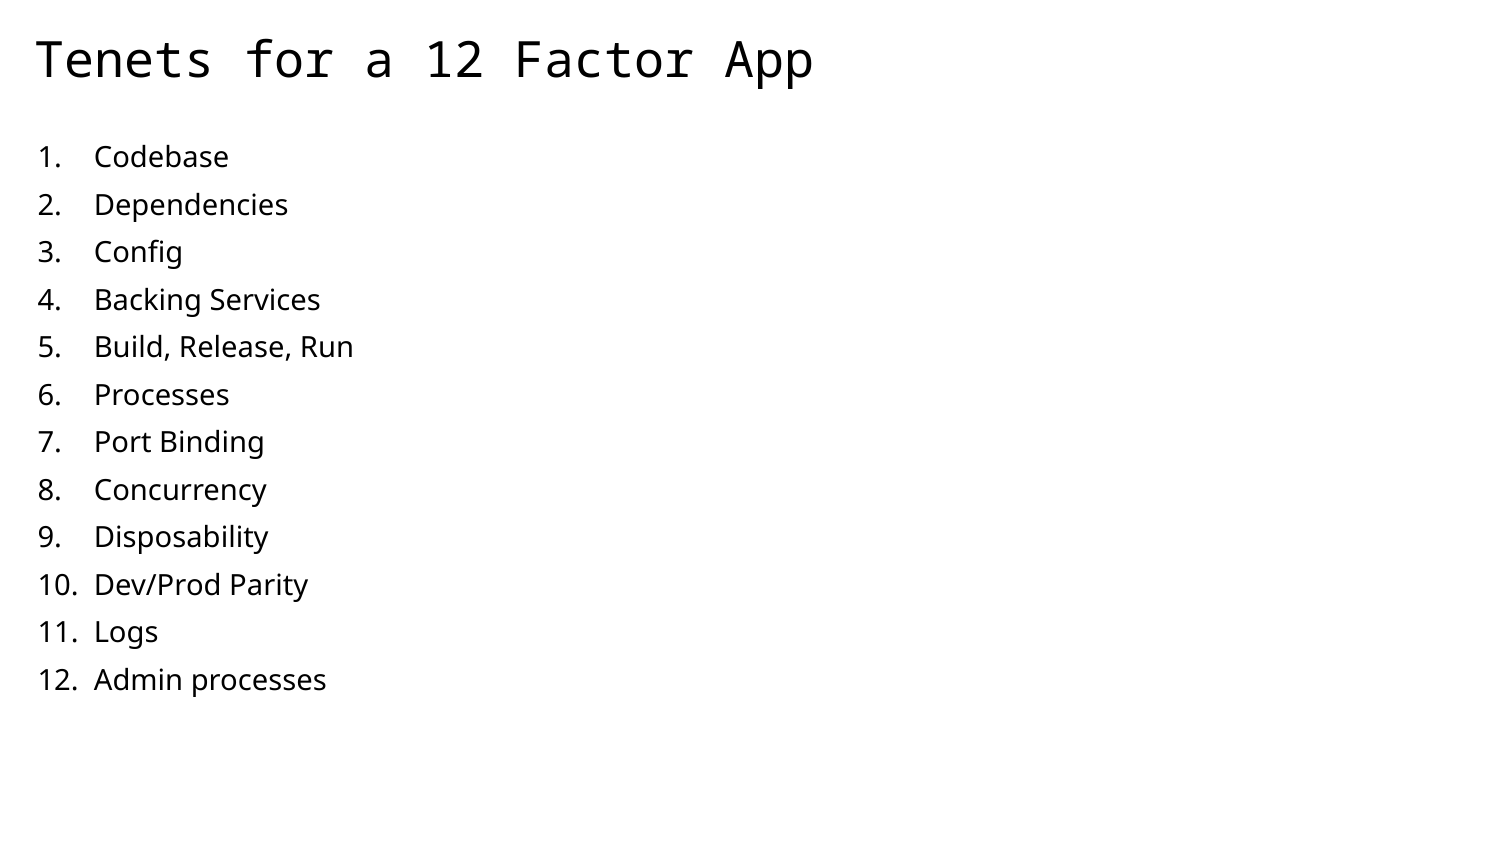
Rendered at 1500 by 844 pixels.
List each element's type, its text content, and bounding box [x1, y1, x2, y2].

title Tenets for a 12 Factor App [34, 28, 1219, 116]
list Codebase Dependencies Config Backing Services Build, Release, Run Processes Port Binding Concurrency Disposability Dev/Prod Parity Logs Admin processes [37, 138, 1426, 786]
